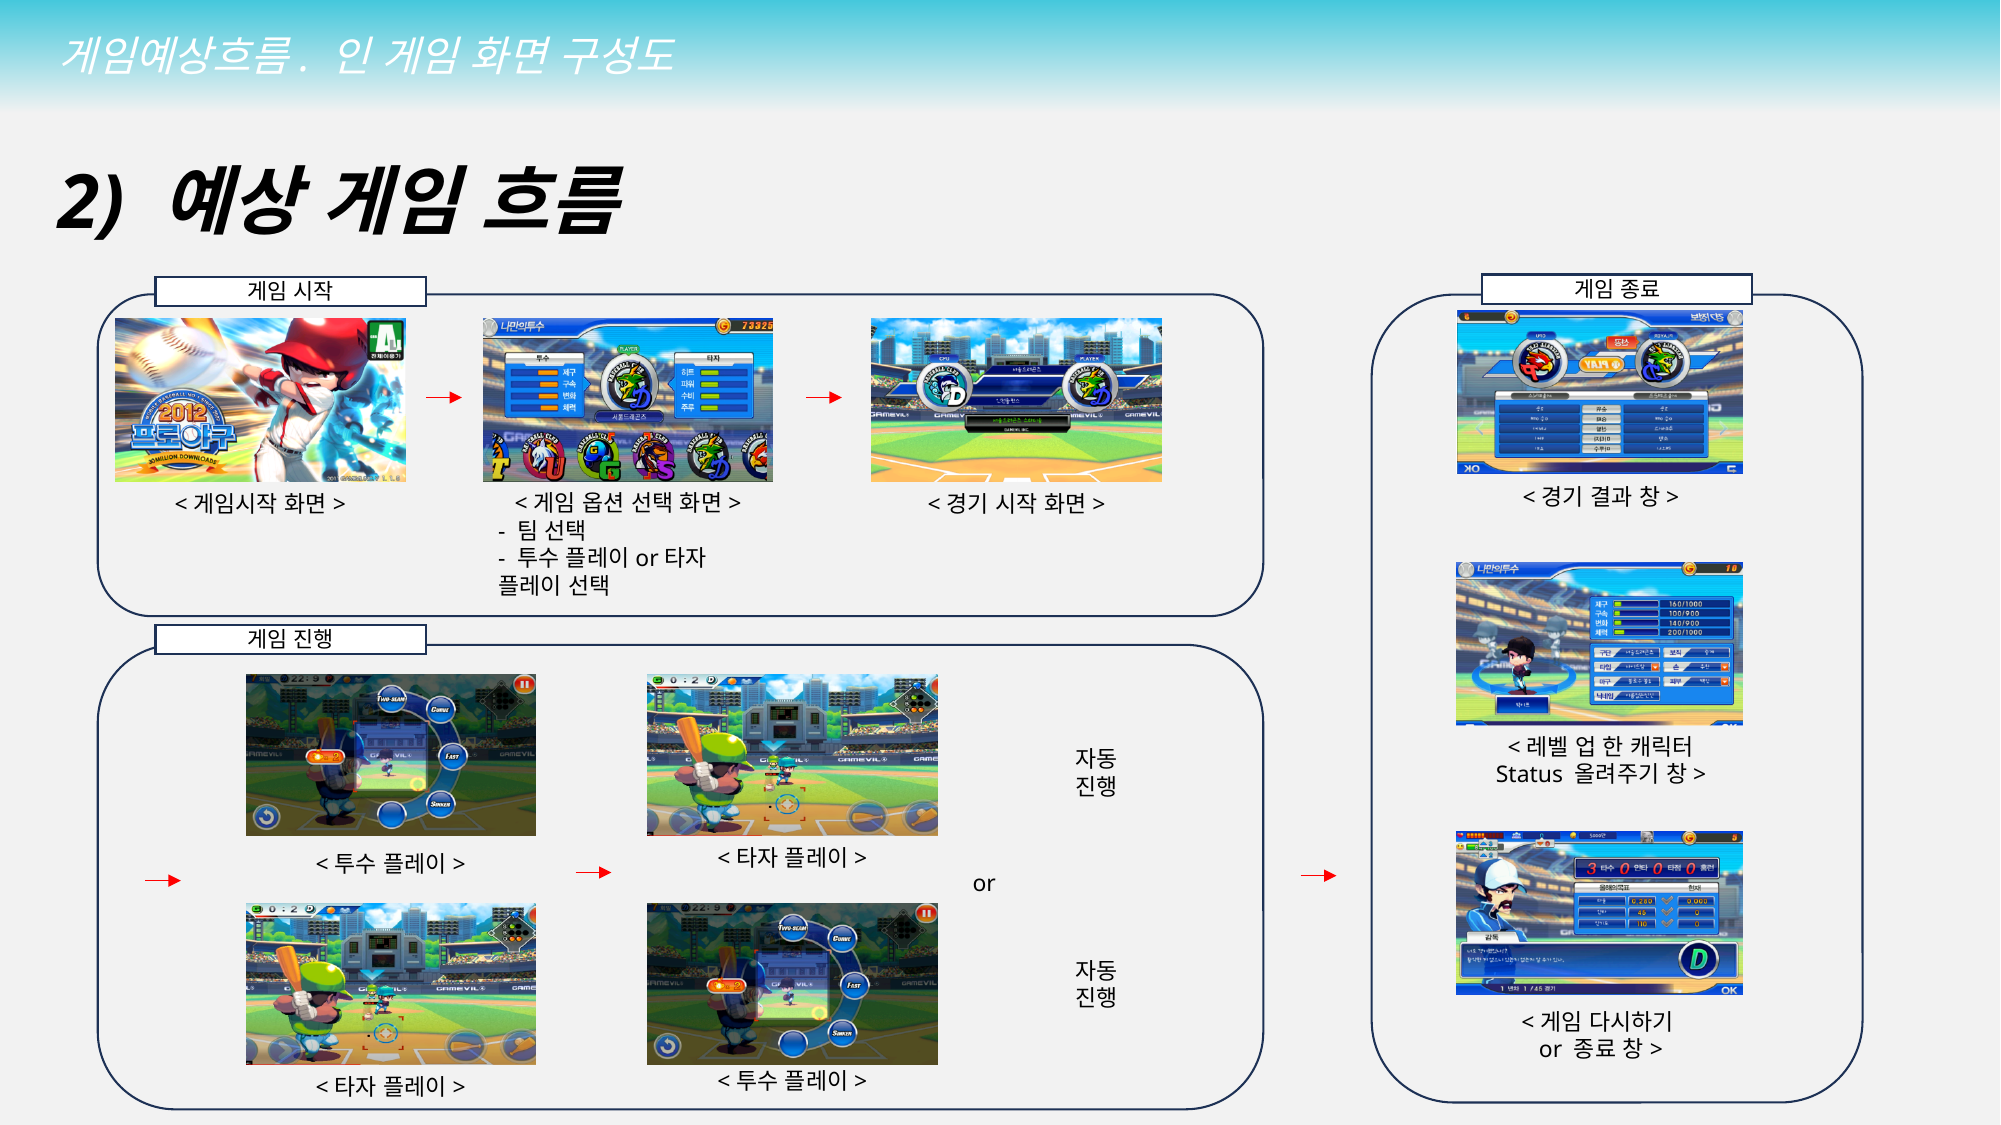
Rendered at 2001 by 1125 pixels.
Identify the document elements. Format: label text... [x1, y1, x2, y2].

picture [647, 674, 938, 836]
text_box 게임 진행 [154, 624, 427, 655]
picture [246, 903, 536, 1065]
picture [871, 318, 1162, 482]
text_box or [937, 861, 1032, 904]
text_box <투수 플레이> [647, 1065, 938, 1102]
picture [115, 318, 406, 482]
text_box 자동 진행 [1049, 948, 1144, 1019]
text_box [96, 293, 1265, 618]
picture [1456, 562, 1743, 726]
text_box [96, 643, 1265, 1111]
picture [1456, 831, 1743, 995]
text_box 2) 예상 게임 흐름 [43, 146, 1627, 252]
picture [246, 674, 536, 836]
picture [483, 318, 773, 482]
text_box 자동 진행 [1049, 737, 1144, 808]
picture [647, 903, 938, 1065]
picture [1456, 310, 1743, 474]
text_box 게임 종료 [1481, 273, 1753, 305]
text_box 게임 시작 [154, 276, 427, 307]
text_box <타자 플레이> [647, 836, 938, 879]
text_box 게임예상흐름. 인 게임 화면 구성도 [43, 22, 1640, 88]
text_box [1370, 293, 1864, 1104]
